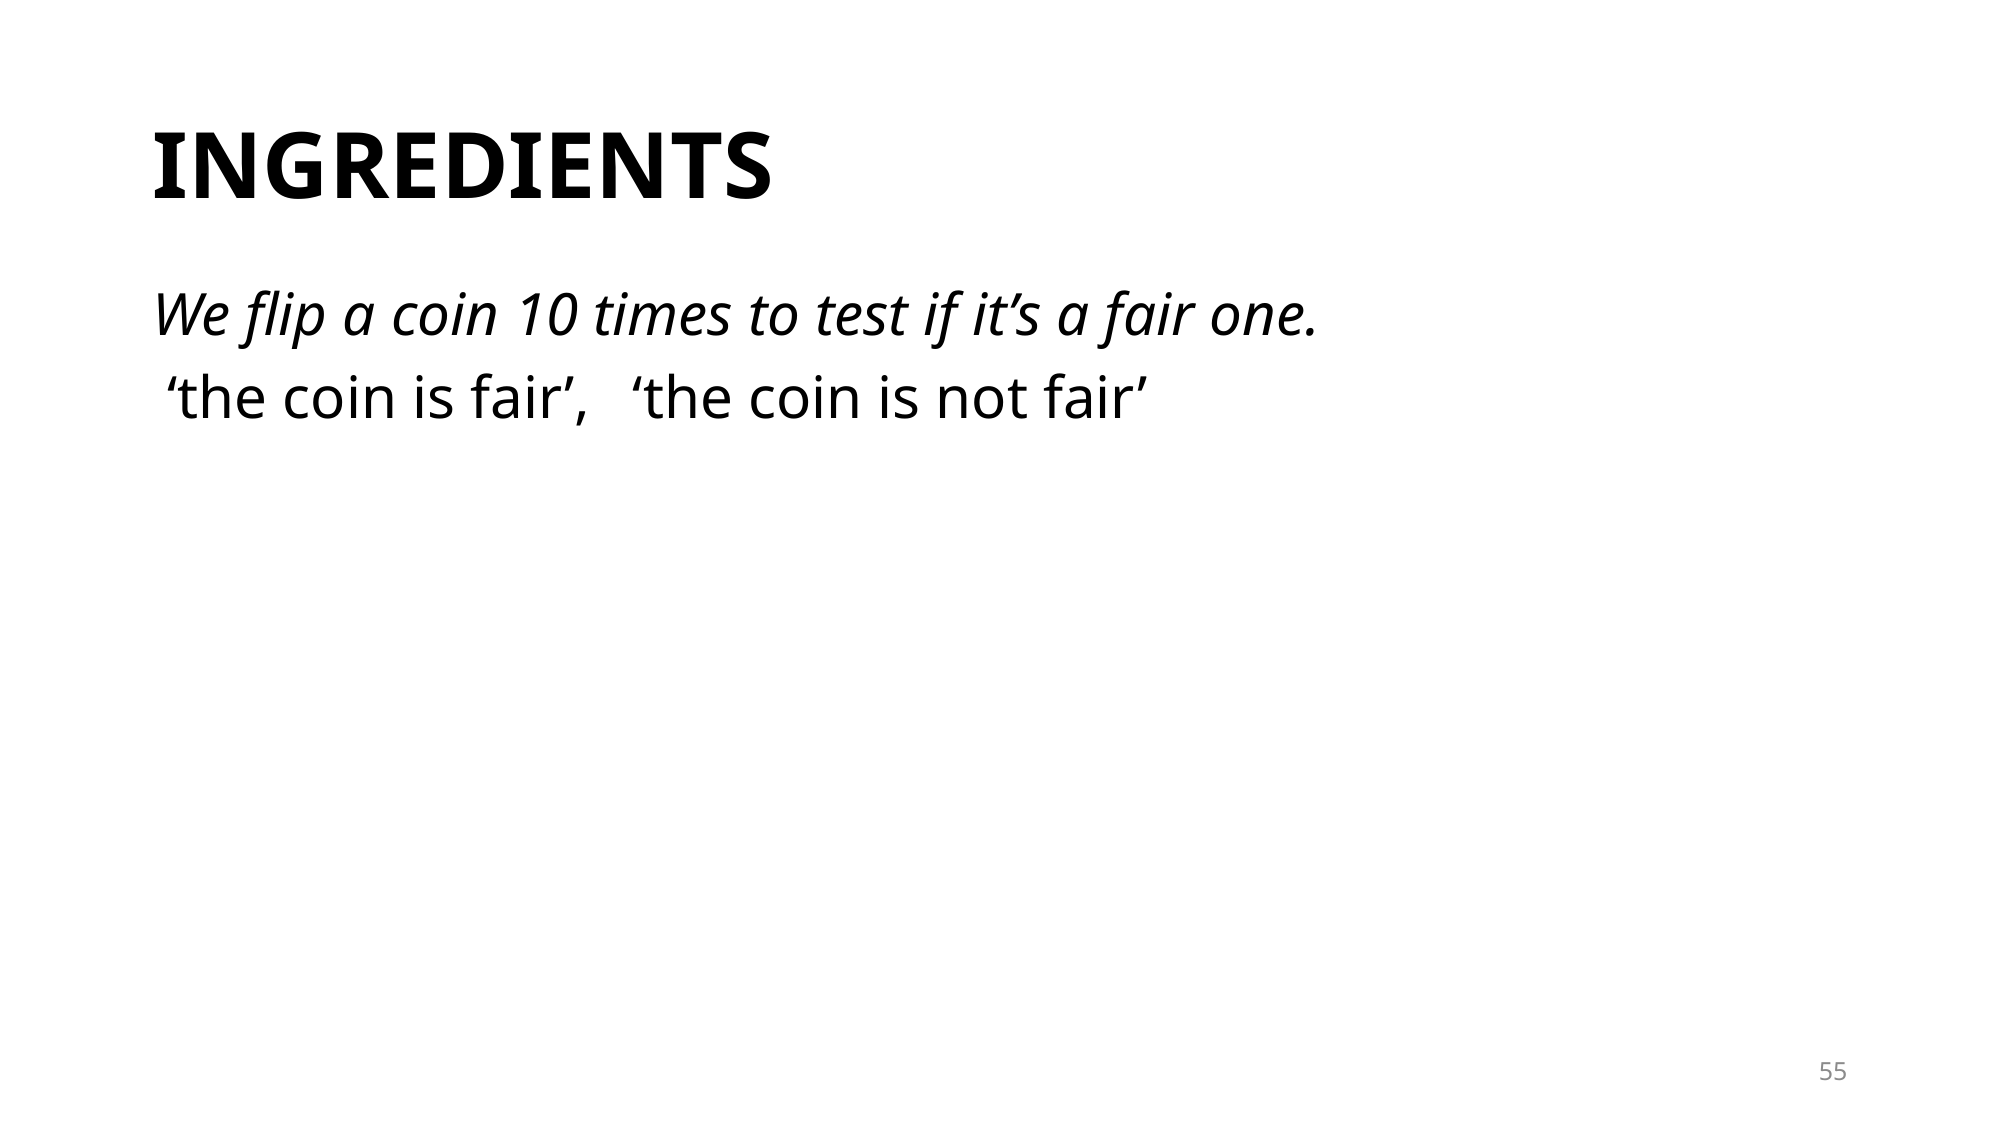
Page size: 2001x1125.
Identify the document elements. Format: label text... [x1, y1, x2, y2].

slide_number 55 [1412, 1042, 1863, 1103]
title INGREDIENTS [137, 59, 1863, 278]
